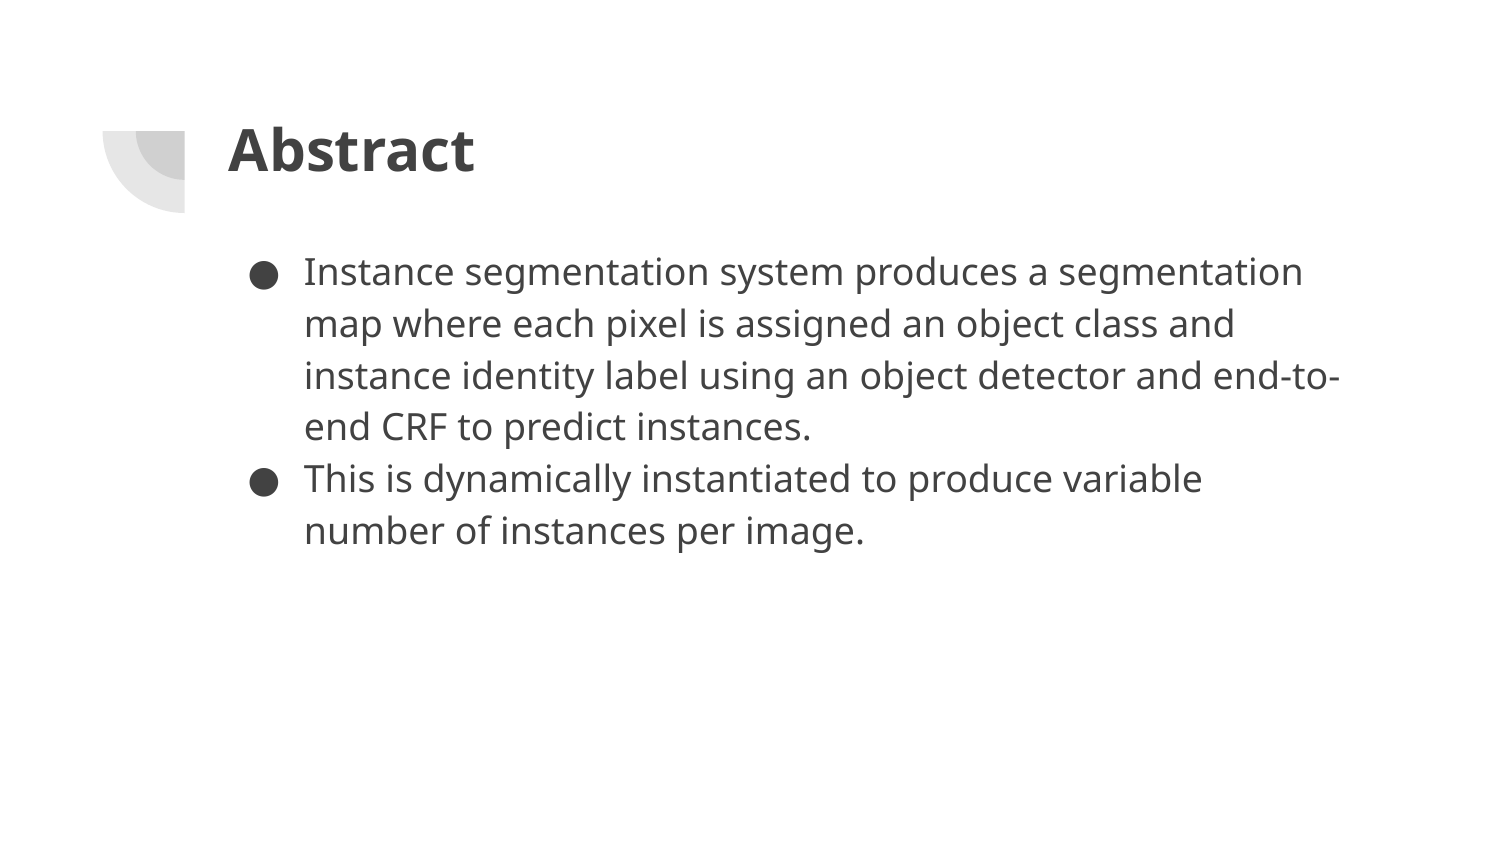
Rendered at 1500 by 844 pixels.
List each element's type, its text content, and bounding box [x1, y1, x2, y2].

title Abstract [213, 98, 1368, 226]
list Instance segmentation system produces a segmentation map where each pixel is assigned an object class and instance identity label using an object detector and end-to-end CRF to predict instances. This is dynamically instantiated to produce variable number of instances per image. [213, 226, 1368, 644]
